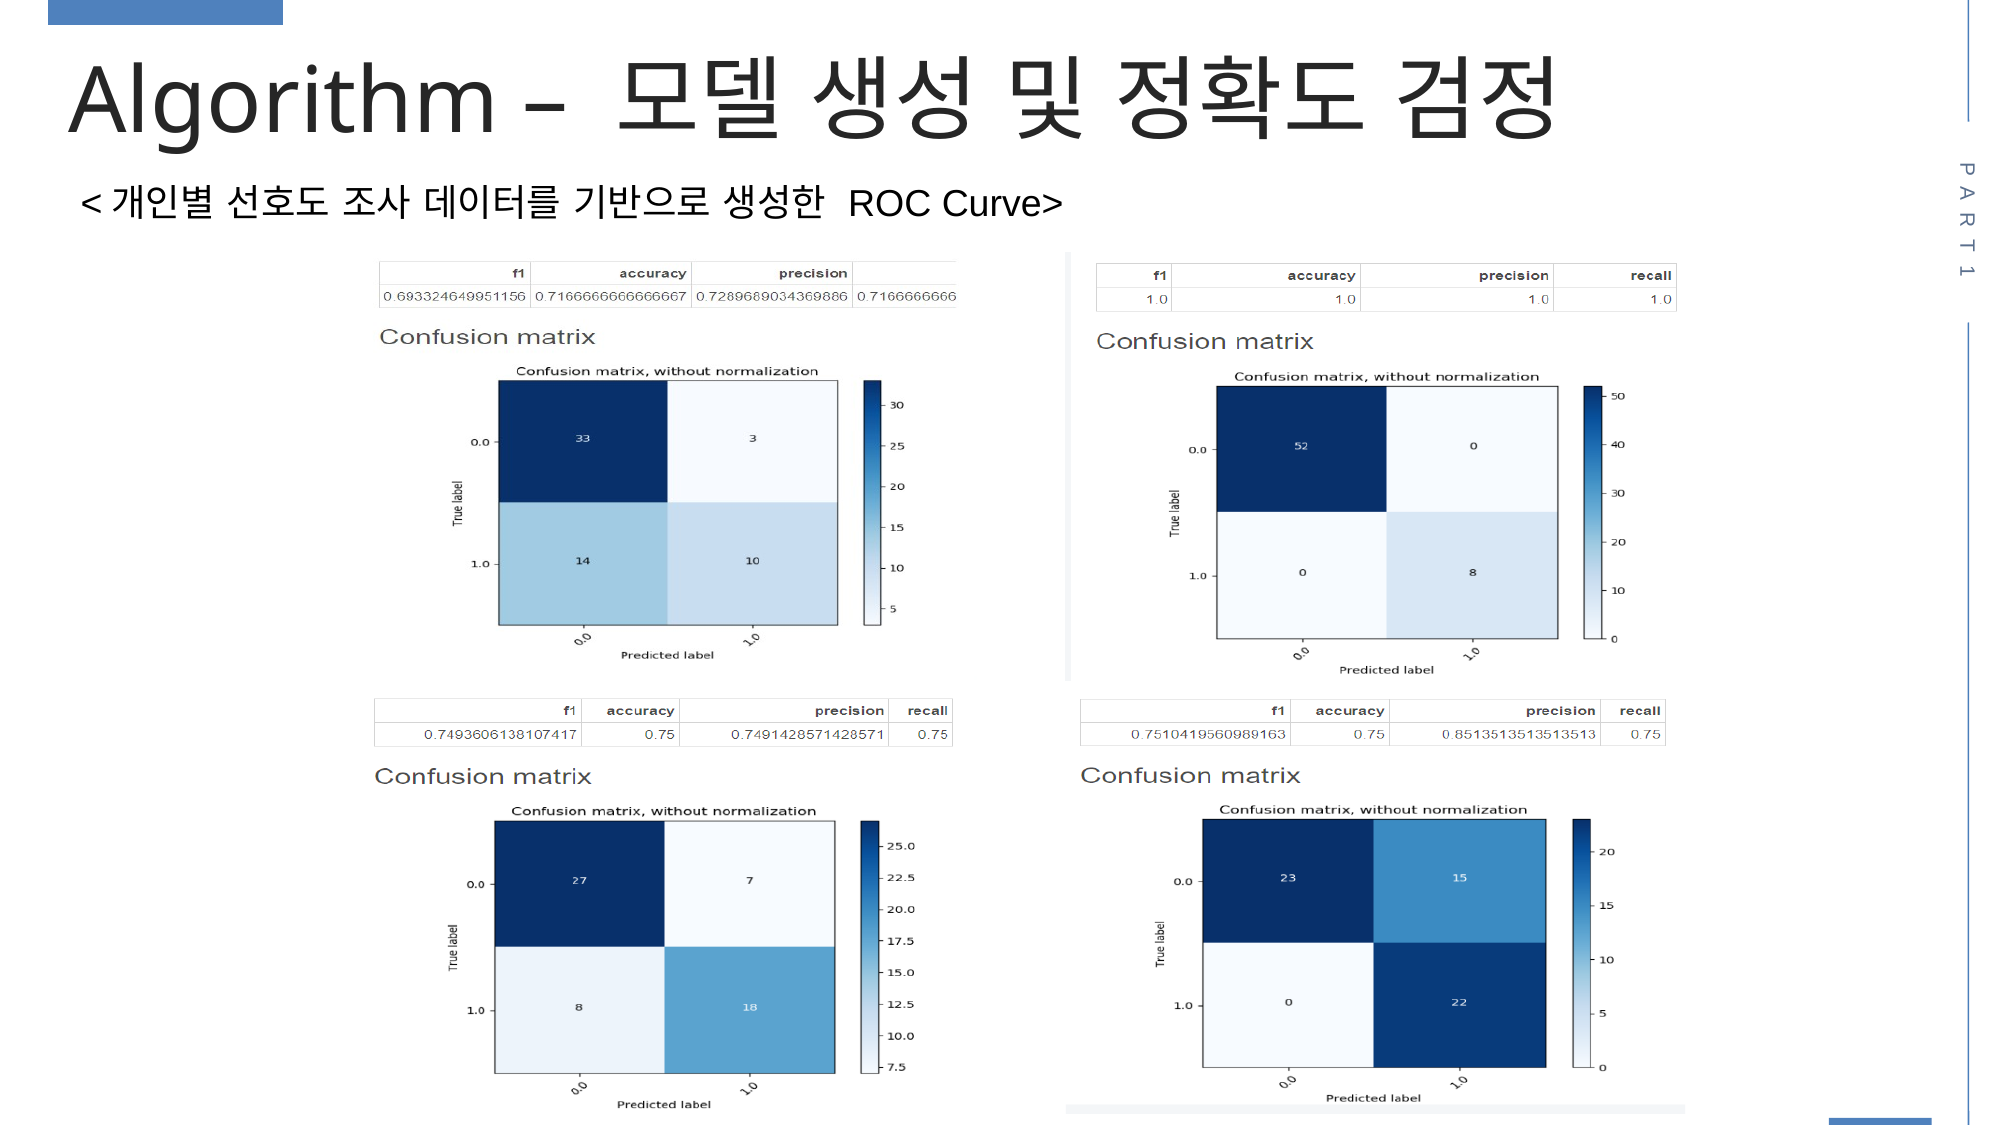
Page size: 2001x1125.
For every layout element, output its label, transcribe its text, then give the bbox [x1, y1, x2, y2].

picture [356, 252, 977, 680]
text_box PART1 [1940, 154, 1997, 301]
picture [356, 692, 977, 1120]
picture [1065, 252, 1686, 682]
text_box <개인별 선호도 조사 데이터를 기반으로 생성한 ROC Curve> [65, 171, 1900, 232]
text_box [1827, 1116, 1934, 1125]
text_box Algorithm – 모델 생성 및 정확도 검정 [53, 32, 775, 158]
text_box [46, 0, 285, 27]
picture [1065, 688, 1686, 1114]
